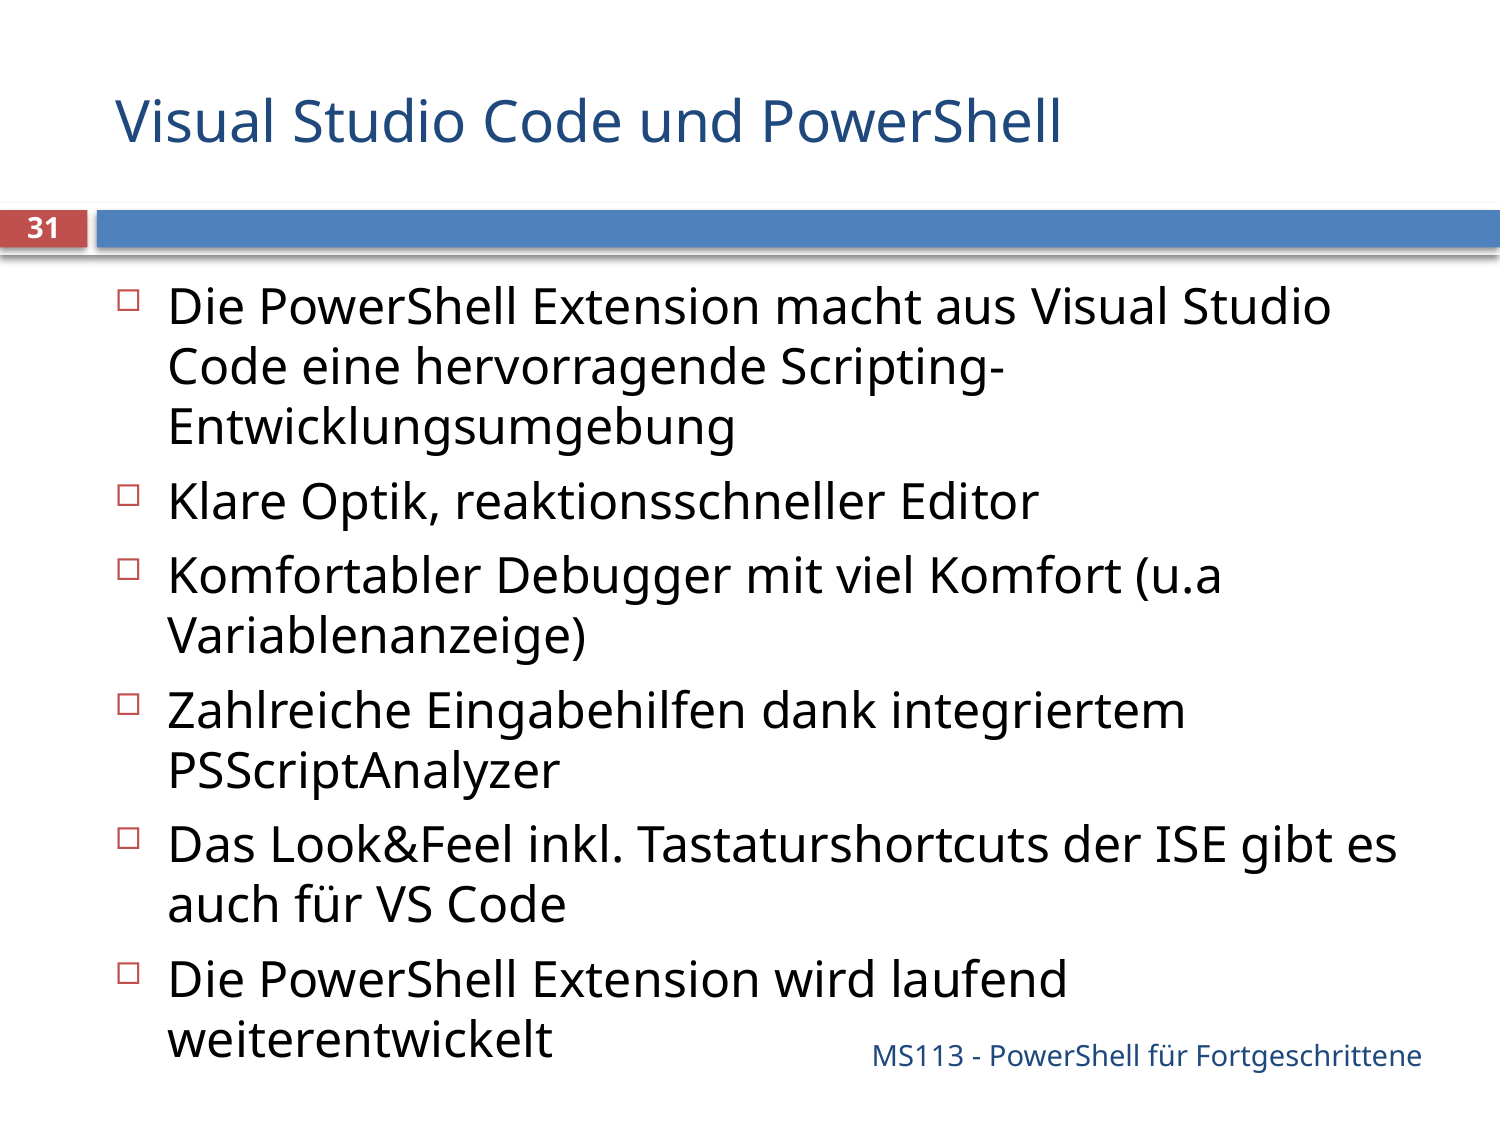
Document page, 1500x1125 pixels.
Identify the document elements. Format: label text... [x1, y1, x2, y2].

list Die PowerShell Extension macht aus Visual Studio Code eine hervorragende Scripting-Entwicklungsumgebung Klare Optik, reaktionsschneller Editor Komfortabler Debugger mit viel Komfort (u.a Variablenanzeige) Zahlreiche Eingabehilfen dank integriertem PSScriptAnalyzer Das Look&Feel inkl. Tastaturshortcuts der ISE gibt es auch für VS Code Die PowerShell Extension wird laufend weiterentwickelt [100, 267, 1438, 1005]
slide_number 31 [0, 208, 88, 249]
footer MS113 - PowerShell für Fortgeschrittene [99, 1024, 1438, 1085]
title Visual Studio Code und PowerShell [100, 37, 1438, 200]
